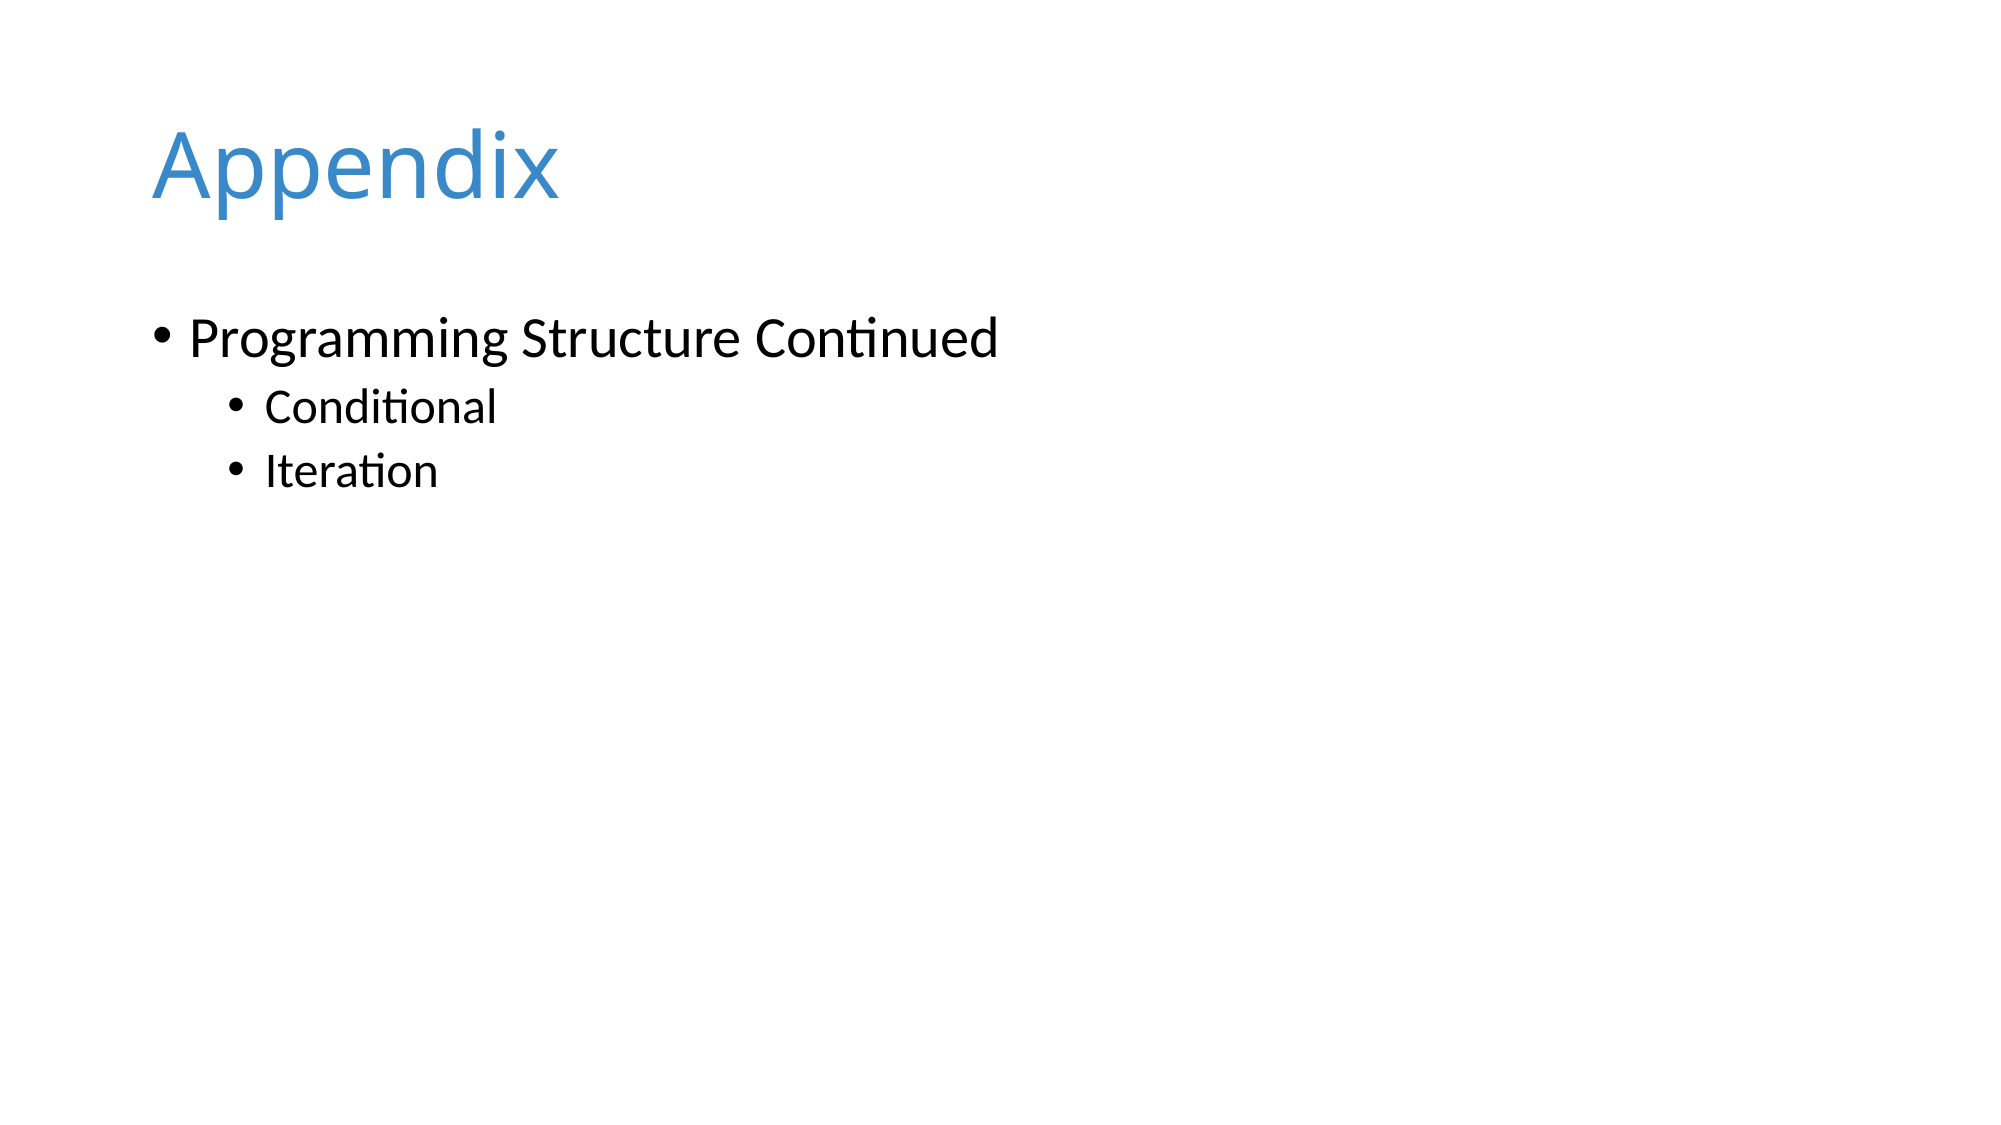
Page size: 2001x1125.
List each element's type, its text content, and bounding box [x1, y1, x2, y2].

list Programming Structure Continued Conditional Iteration [137, 299, 1863, 1014]
title Appendix [137, 59, 1863, 278]
